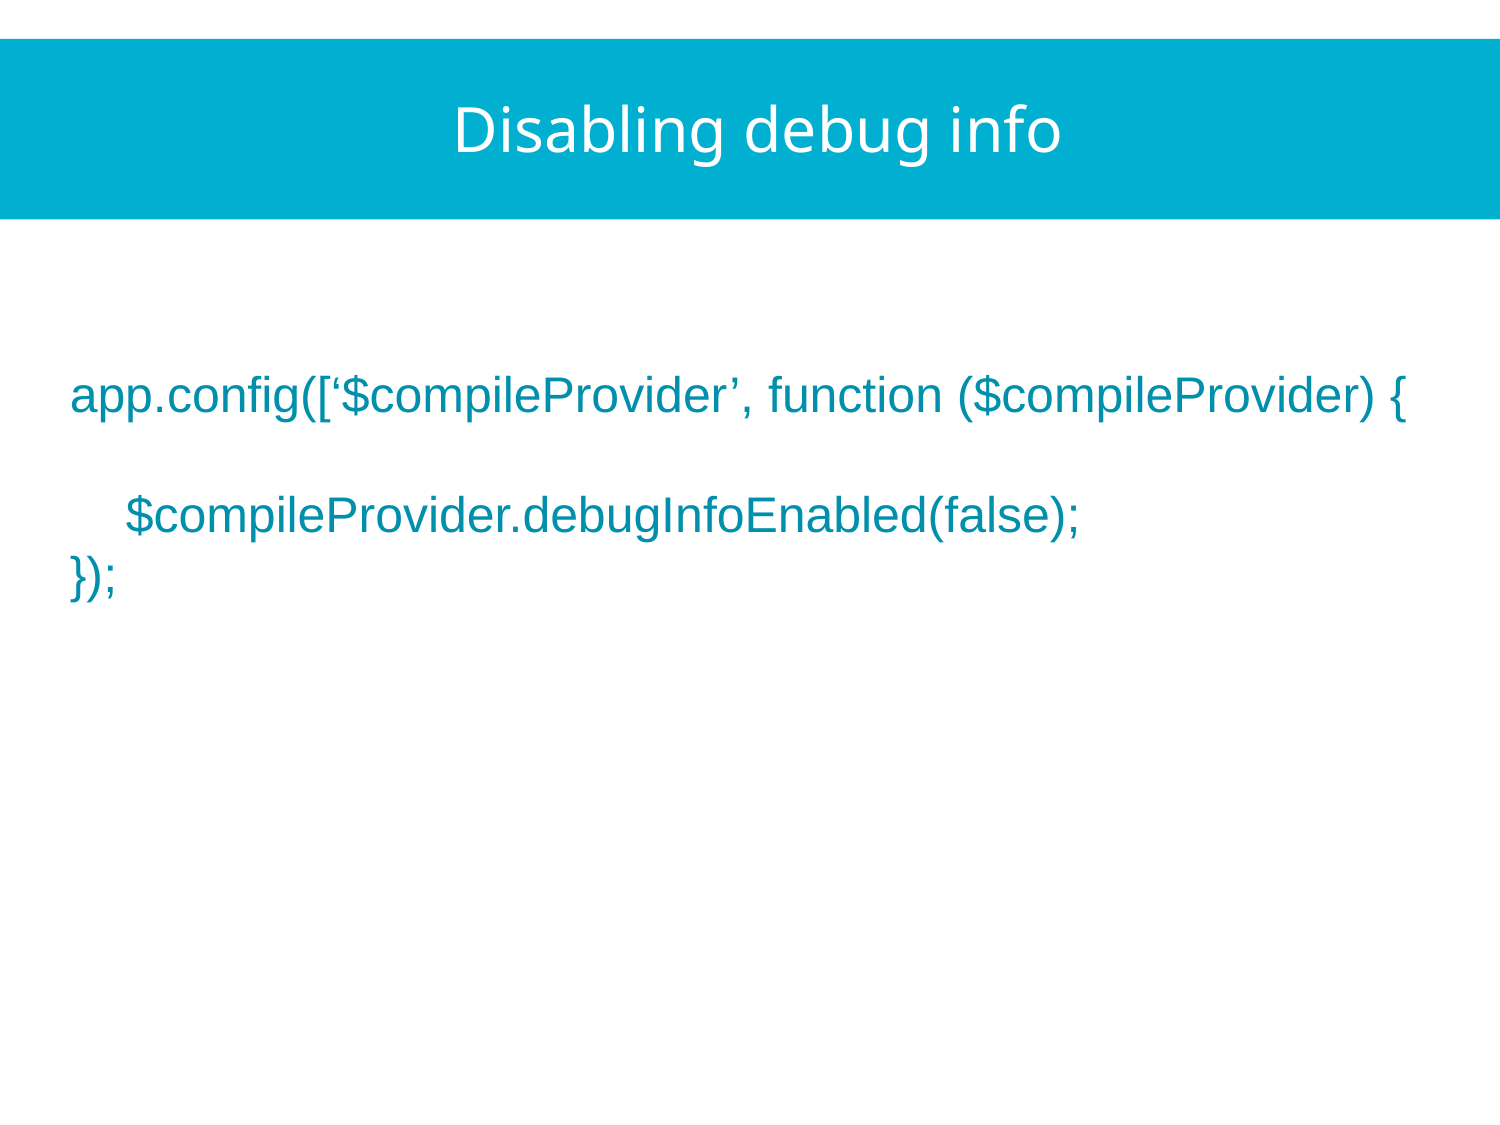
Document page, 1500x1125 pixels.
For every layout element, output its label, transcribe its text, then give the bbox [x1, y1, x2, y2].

title Disabling debug info [78, 31, 1438, 181]
text_box [0, 38, 1500, 220]
text_box app.config([‘$compileProvider’, function ($compileProvider) { $compileProvider.debugInfoEnabled(false); }); [54, 337, 1446, 610]
